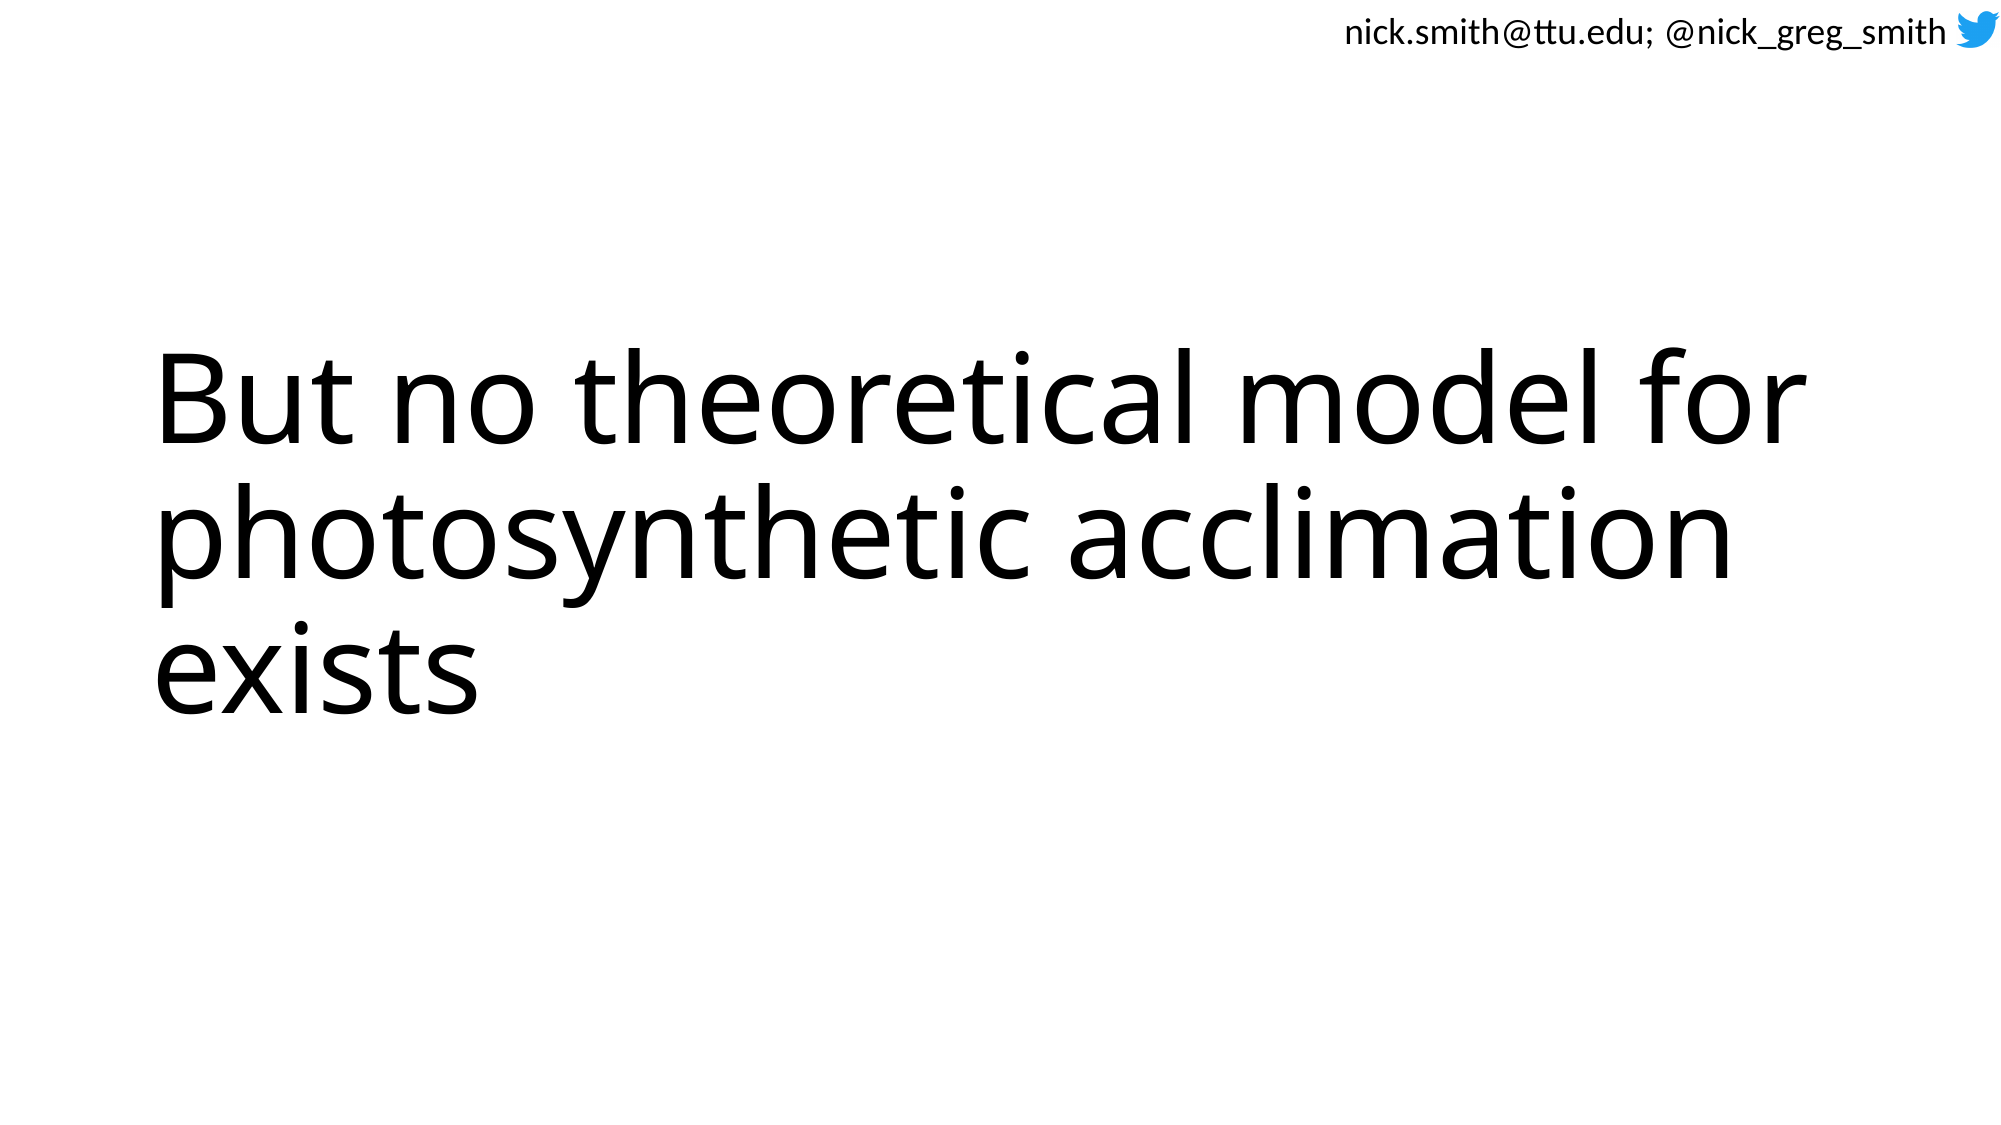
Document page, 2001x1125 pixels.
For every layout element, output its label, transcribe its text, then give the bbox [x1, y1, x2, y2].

title But no theoretical model for photosynthetic acclimation exists [136, 280, 1862, 749]
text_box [1325, 0, 2000, 60]
